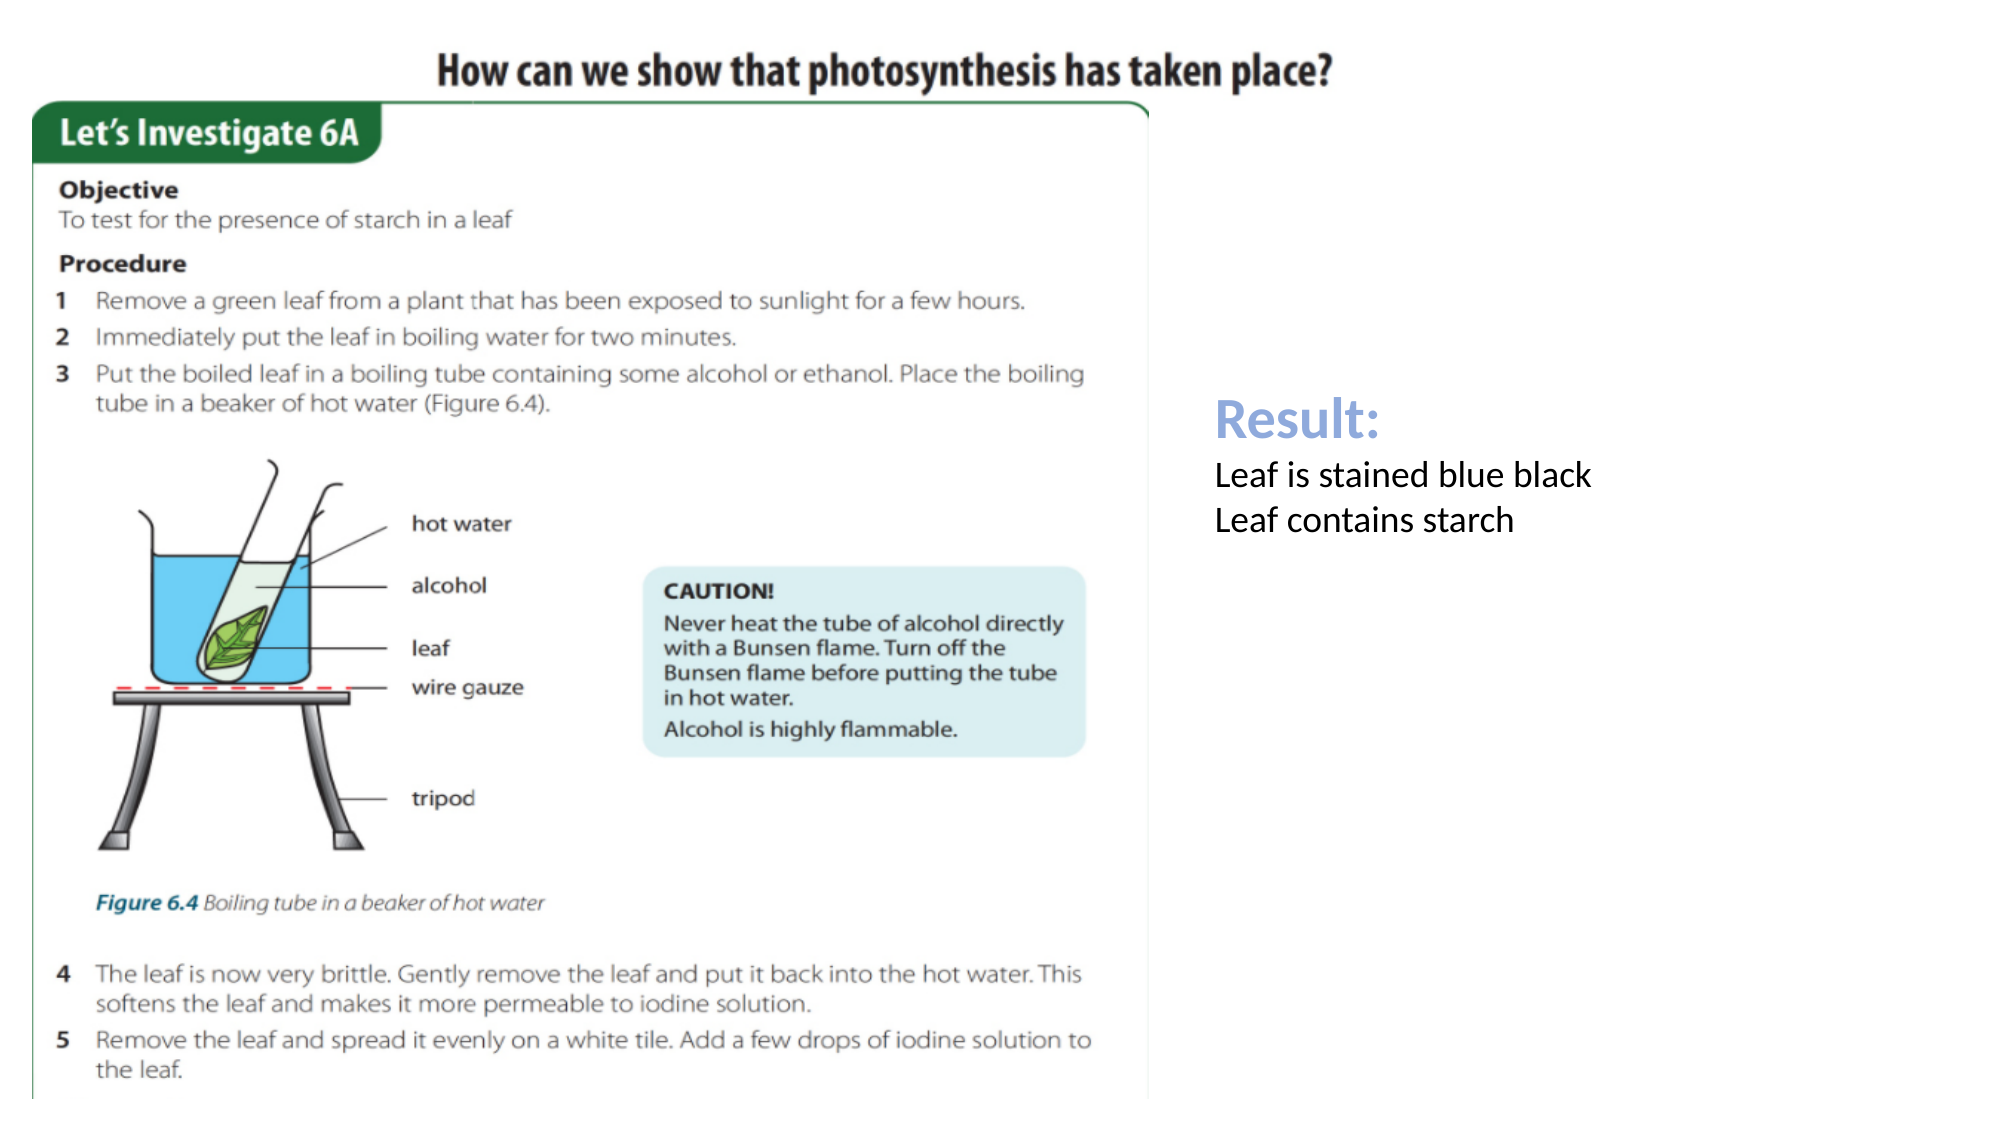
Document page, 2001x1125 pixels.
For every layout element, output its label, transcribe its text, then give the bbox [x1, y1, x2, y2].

text_box Result: Leaf is stained blue black Leaf contains starch [1200, 372, 1878, 548]
picture [32, 36, 1441, 1099]
